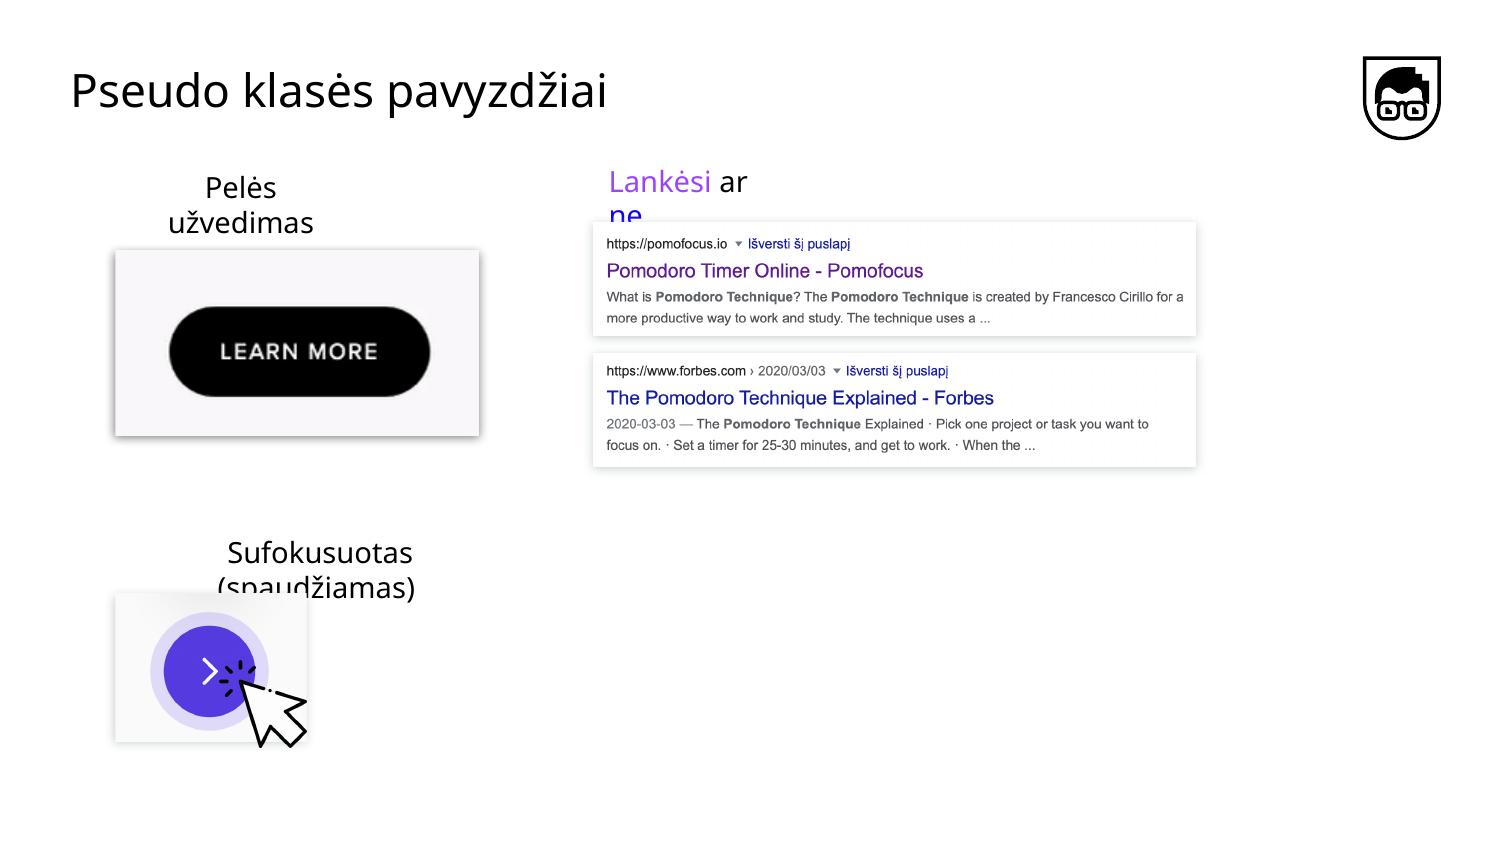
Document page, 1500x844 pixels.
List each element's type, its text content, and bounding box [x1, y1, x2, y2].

picture [593, 353, 1197, 468]
picture [593, 221, 1197, 336]
picture [114, 250, 480, 436]
text_box Sufokusuotas (spaudžiamas) [115, 518, 526, 603]
text_box Pelės užvedimas [115, 154, 367, 203]
text_box Lankėsi ar ne [593, 147, 798, 209]
title Pseudo klasės pavyzdžiai [59, 56, 1325, 125]
picture [114, 593, 307, 749]
